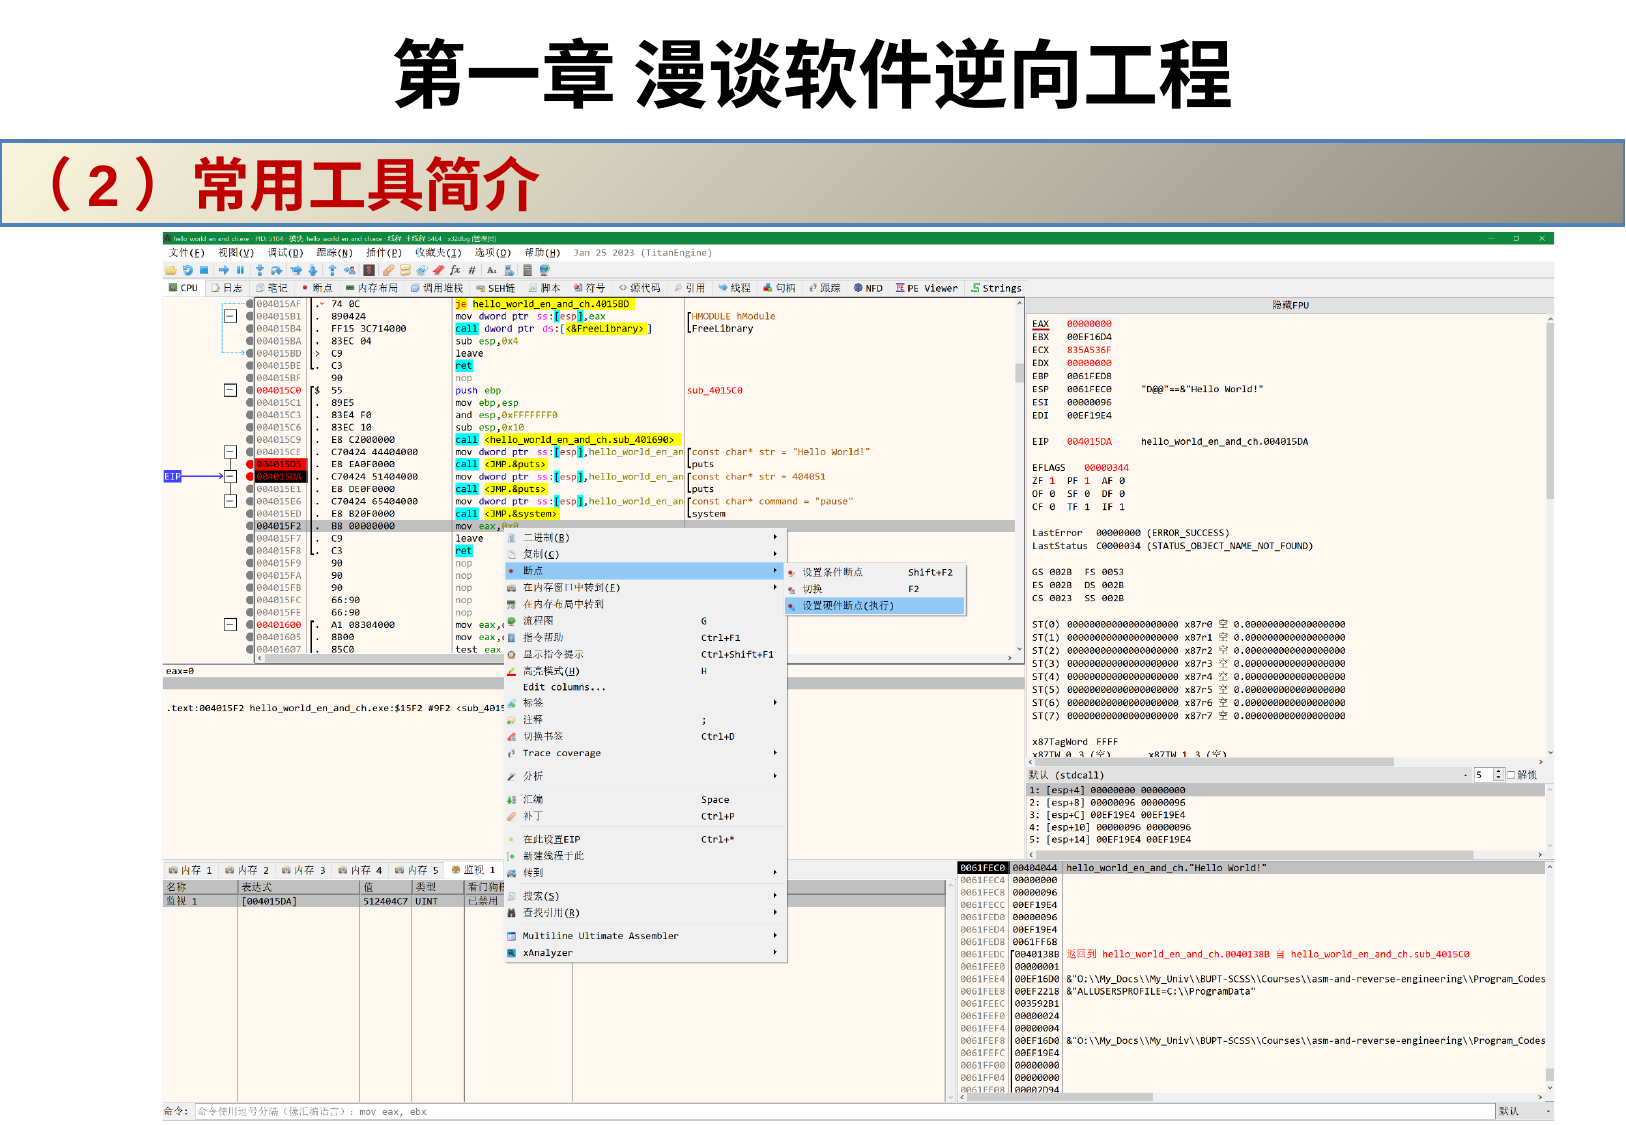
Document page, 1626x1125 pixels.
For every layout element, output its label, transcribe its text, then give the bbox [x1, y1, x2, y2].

title 第一章 漫谈软件逆向工程 [81, 19, 1544, 126]
picture [162, 232, 1555, 1121]
text_box （2）常用工具简介 [0, 139, 1625, 227]
